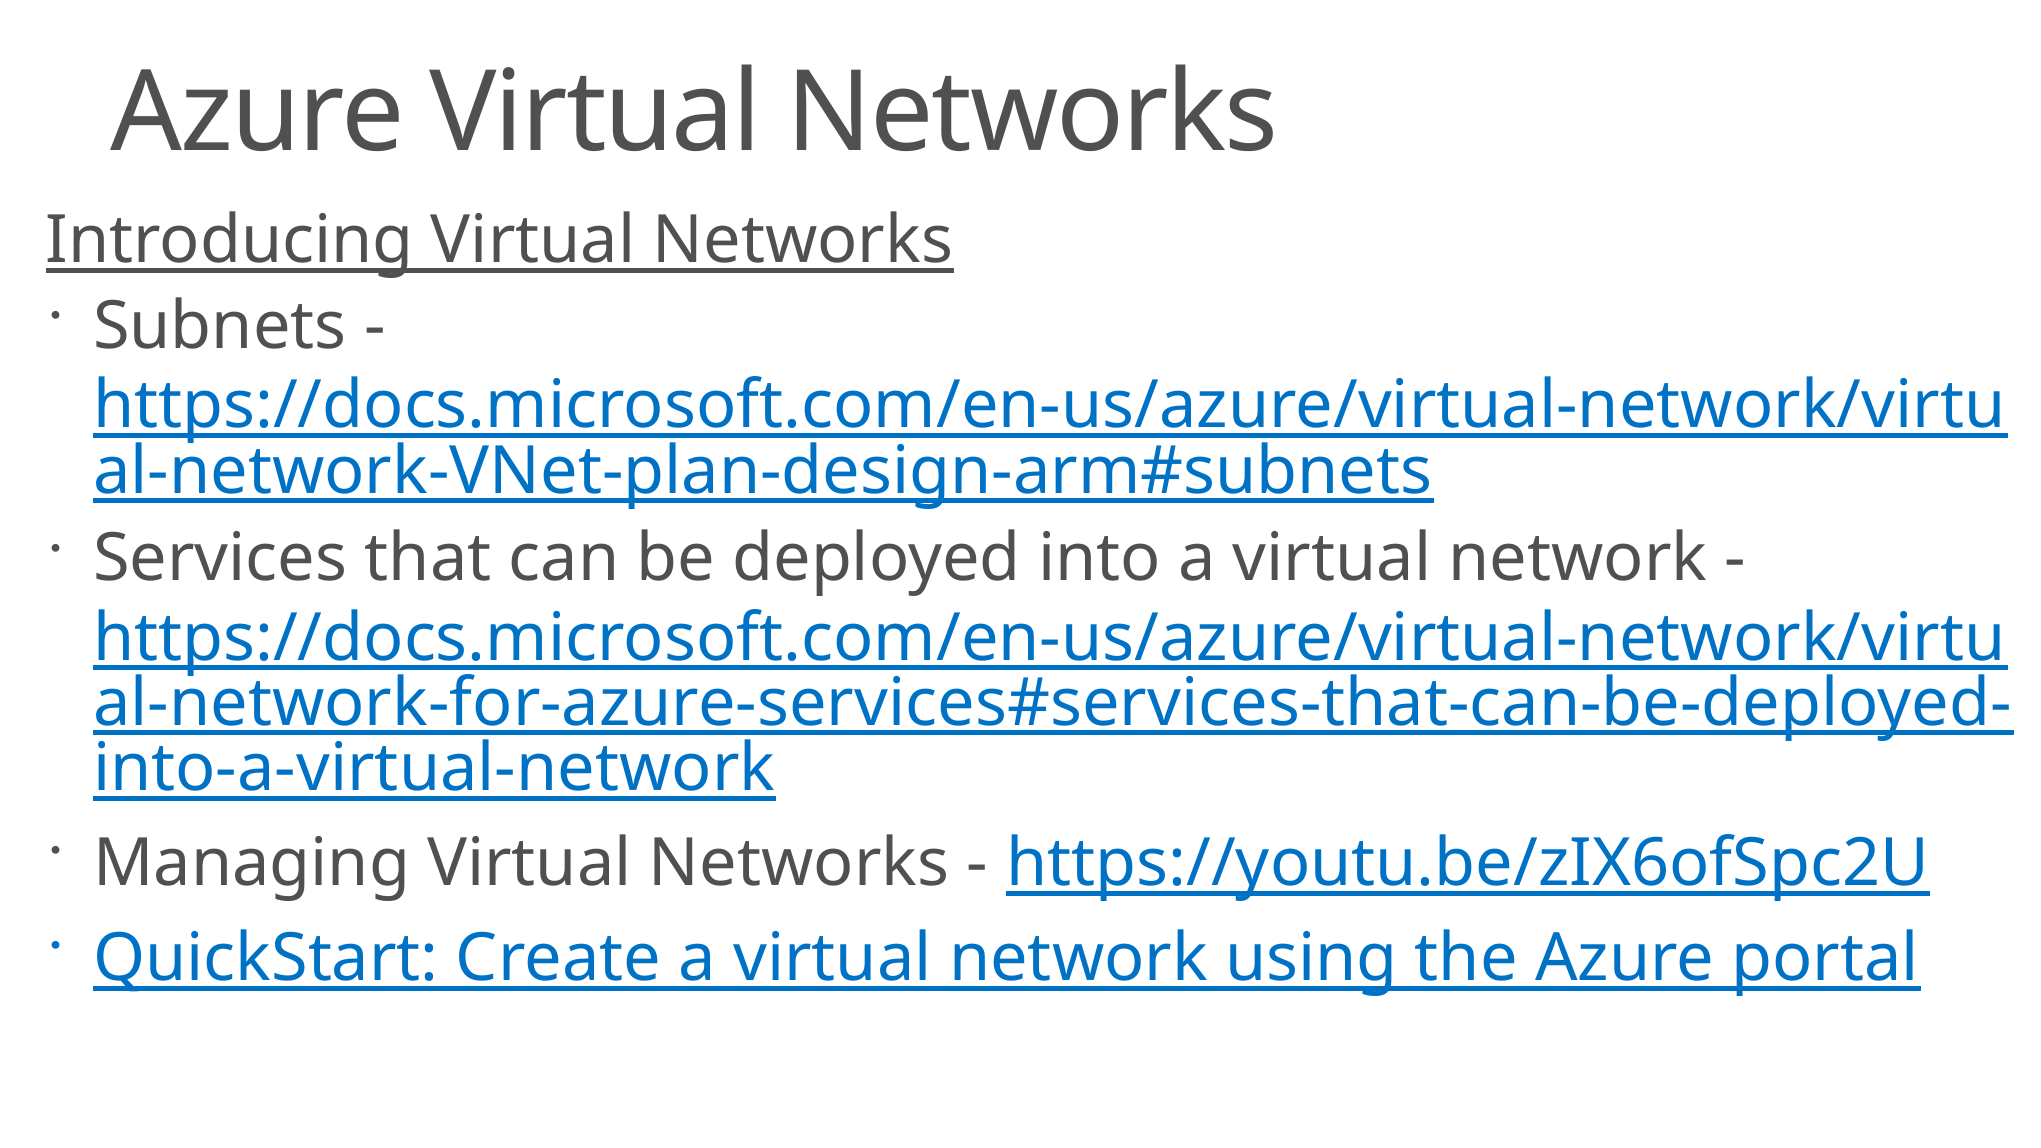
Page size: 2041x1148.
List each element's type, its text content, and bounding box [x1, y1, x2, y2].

title Azure Virtual Networks [86, 38, 1953, 165]
list Introducing Virtual Networks Subnets - https://docs.microsoft.com/en-us/azure/virtual-network/virtual-network-VNet-plan-design-arm#subnets Services that can be deployed into a virtual network - https://docs.microsoft.com/en-us/azure/virtual-network/virtual-network-for-azure-services#services-that-can-be-deployed-into-a-virtual-network Managing Virtual Networks - https://youtu.be/zIX6ofSpc2U QuickStart: Create a virtual network using the Azure portal [15, 181, 2041, 1148]
